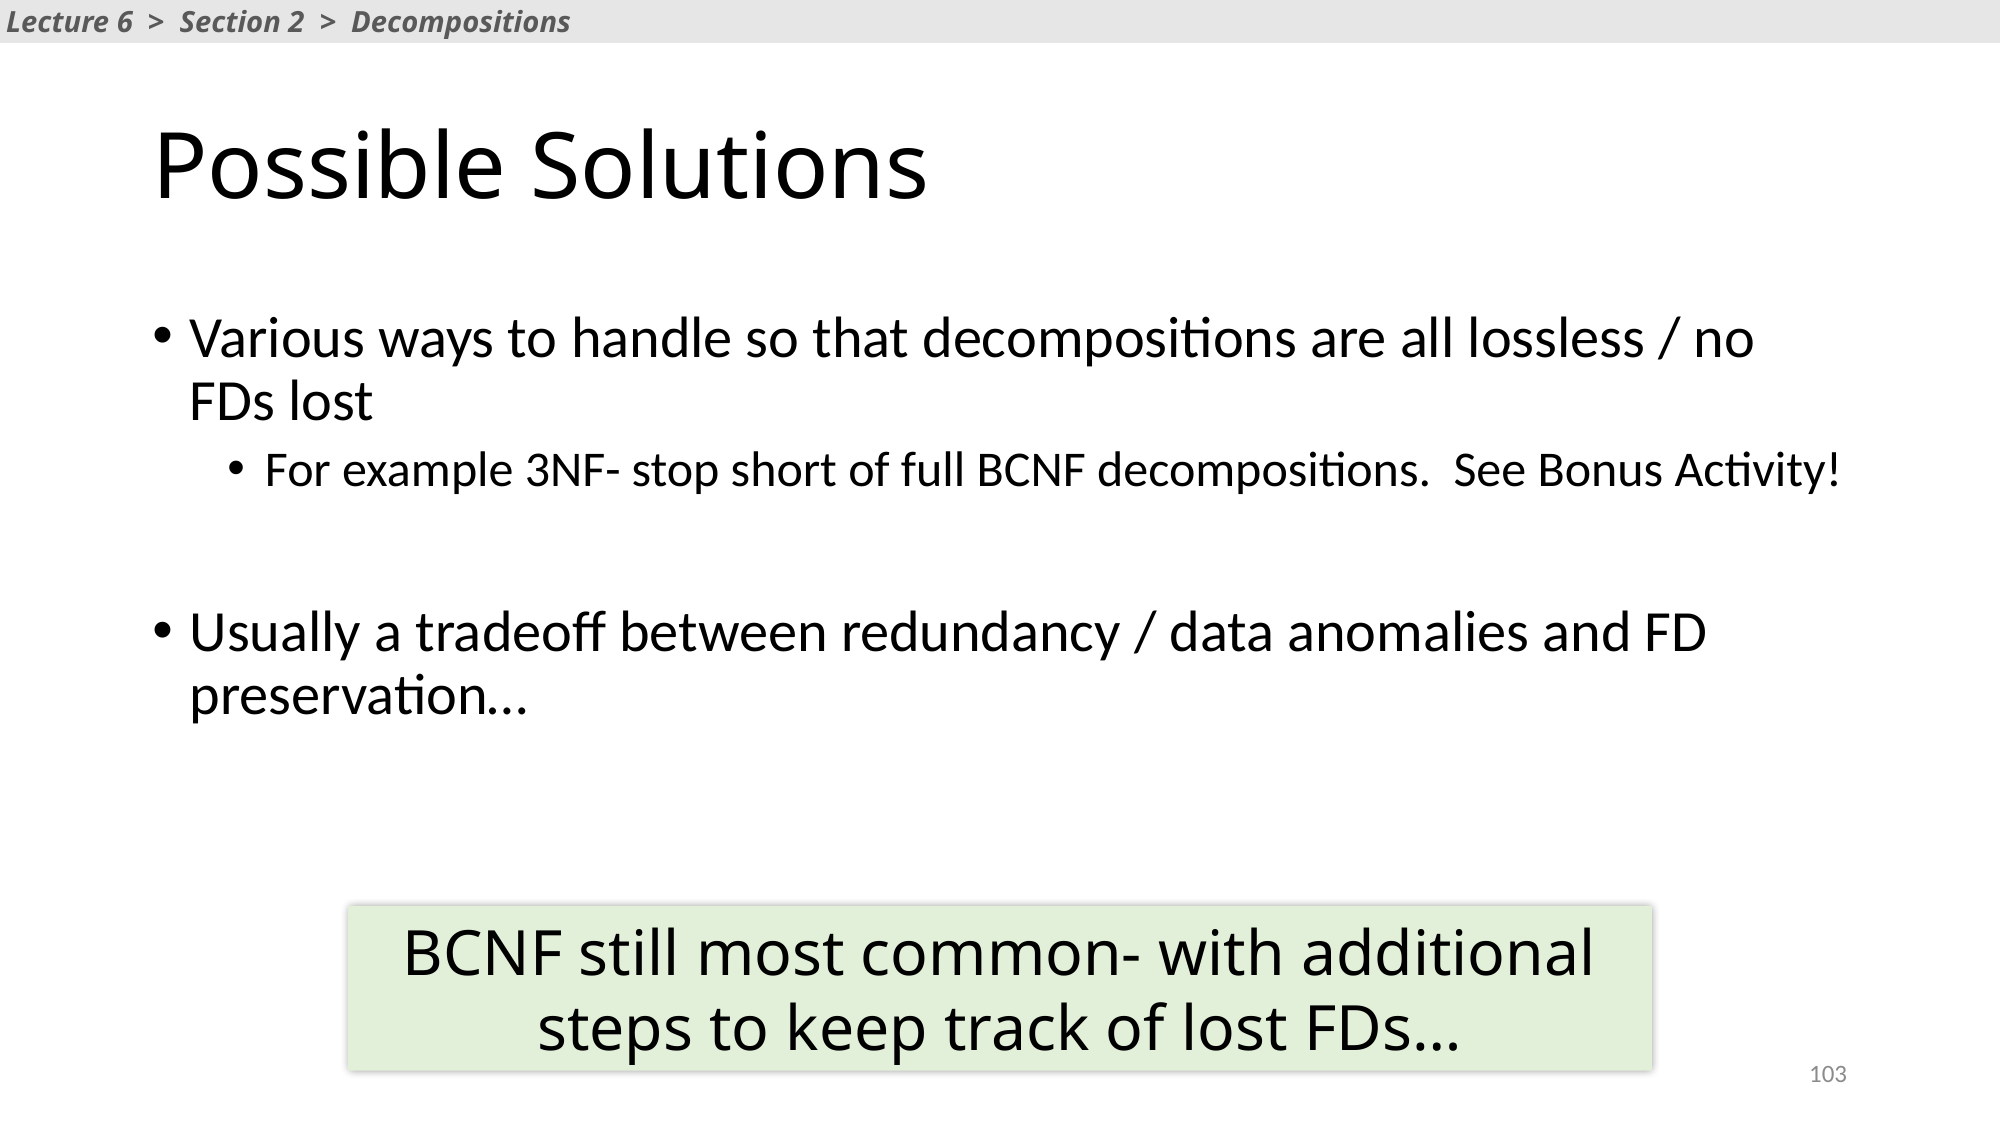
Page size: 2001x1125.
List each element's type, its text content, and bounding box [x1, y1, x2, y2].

text_box BCNF still most common- with additional steps to keep track of lost FDs… [347, 905, 1652, 1071]
slide_number 103 [1412, 1042, 1863, 1103]
title Possible Solutions [137, 59, 1863, 278]
list Various ways to handle so that decompositions are all lossless / no FDs lost For example 3NF- stop short of full BCNF decompositions. See Bonus Activity! Usually a tradeoff between redundancy / data anomalies and FD preservation… [137, 299, 1863, 1014]
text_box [0, 0, 2000, 47]
